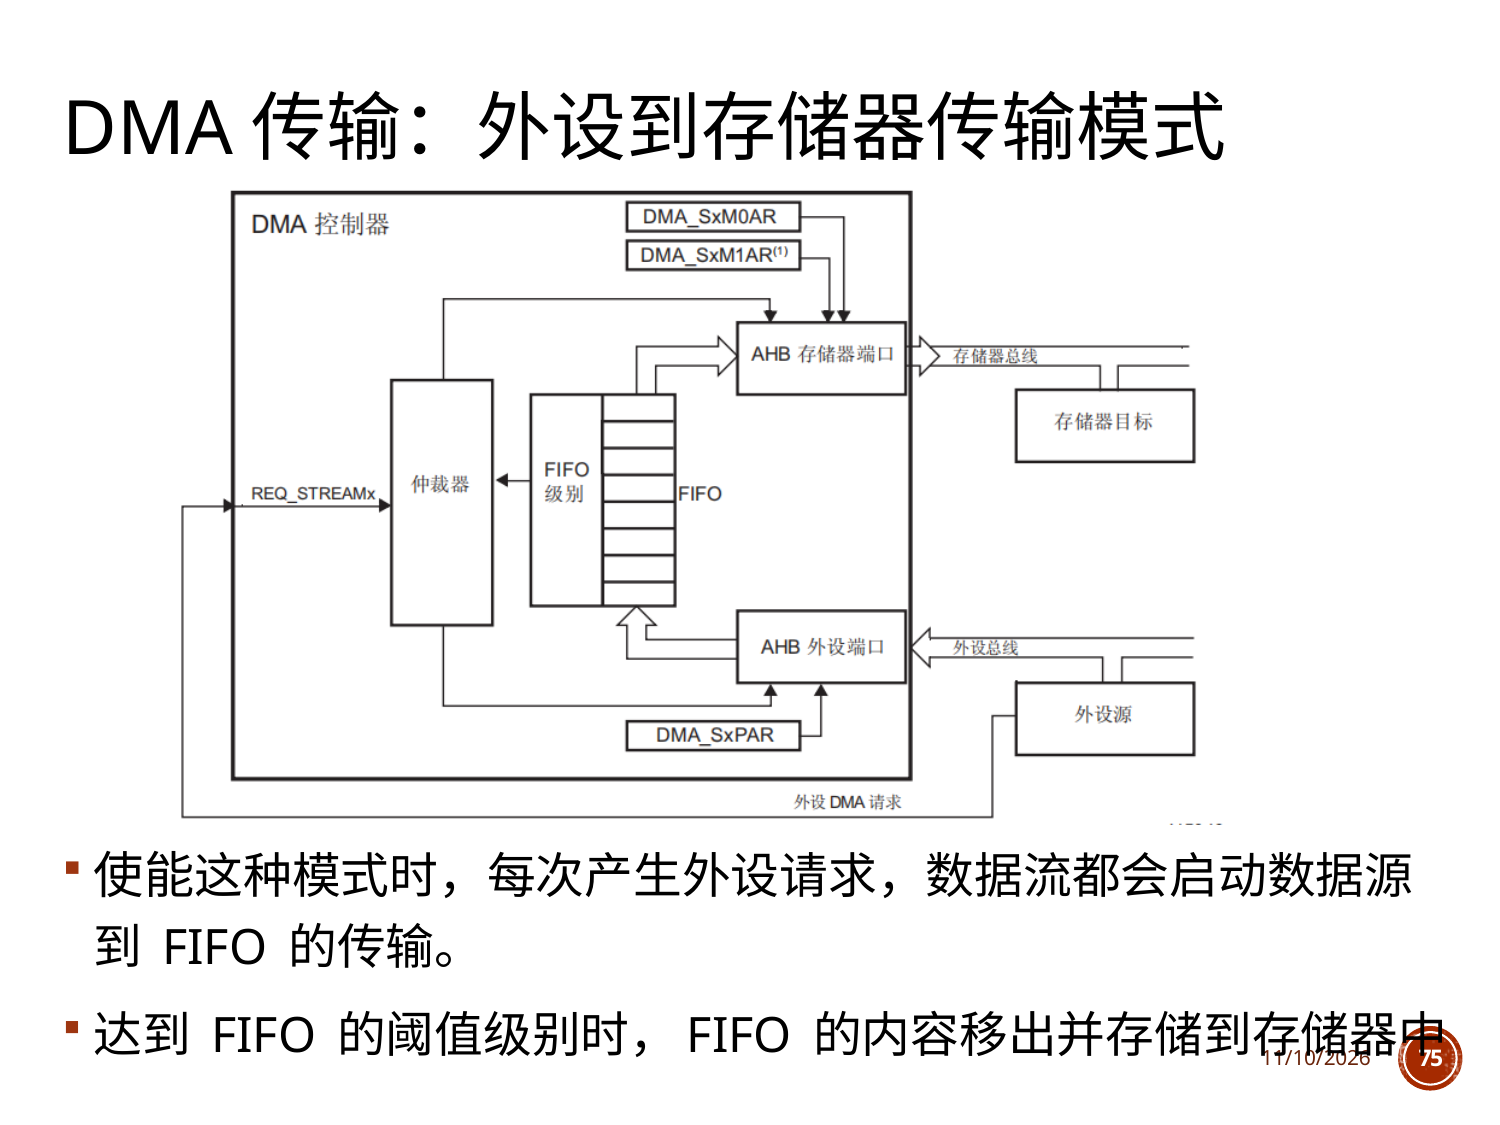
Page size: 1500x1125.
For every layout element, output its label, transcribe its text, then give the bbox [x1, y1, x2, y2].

slide_number 75 [1391, 1028, 1471, 1089]
list 使能这种模式时，每次产生外设请求，数据流都会启动数据源到 FIFO 的传输。 达到 FIFO 的阈值级别时，FIFO 的内容移出并存储到存储器中 [47, 824, 1471, 1089]
picture [161, 174, 1225, 825]
title DMA传输：外设到存储器传输模式 [47, 46, 1471, 215]
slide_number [982, 1028, 1386, 1089]
